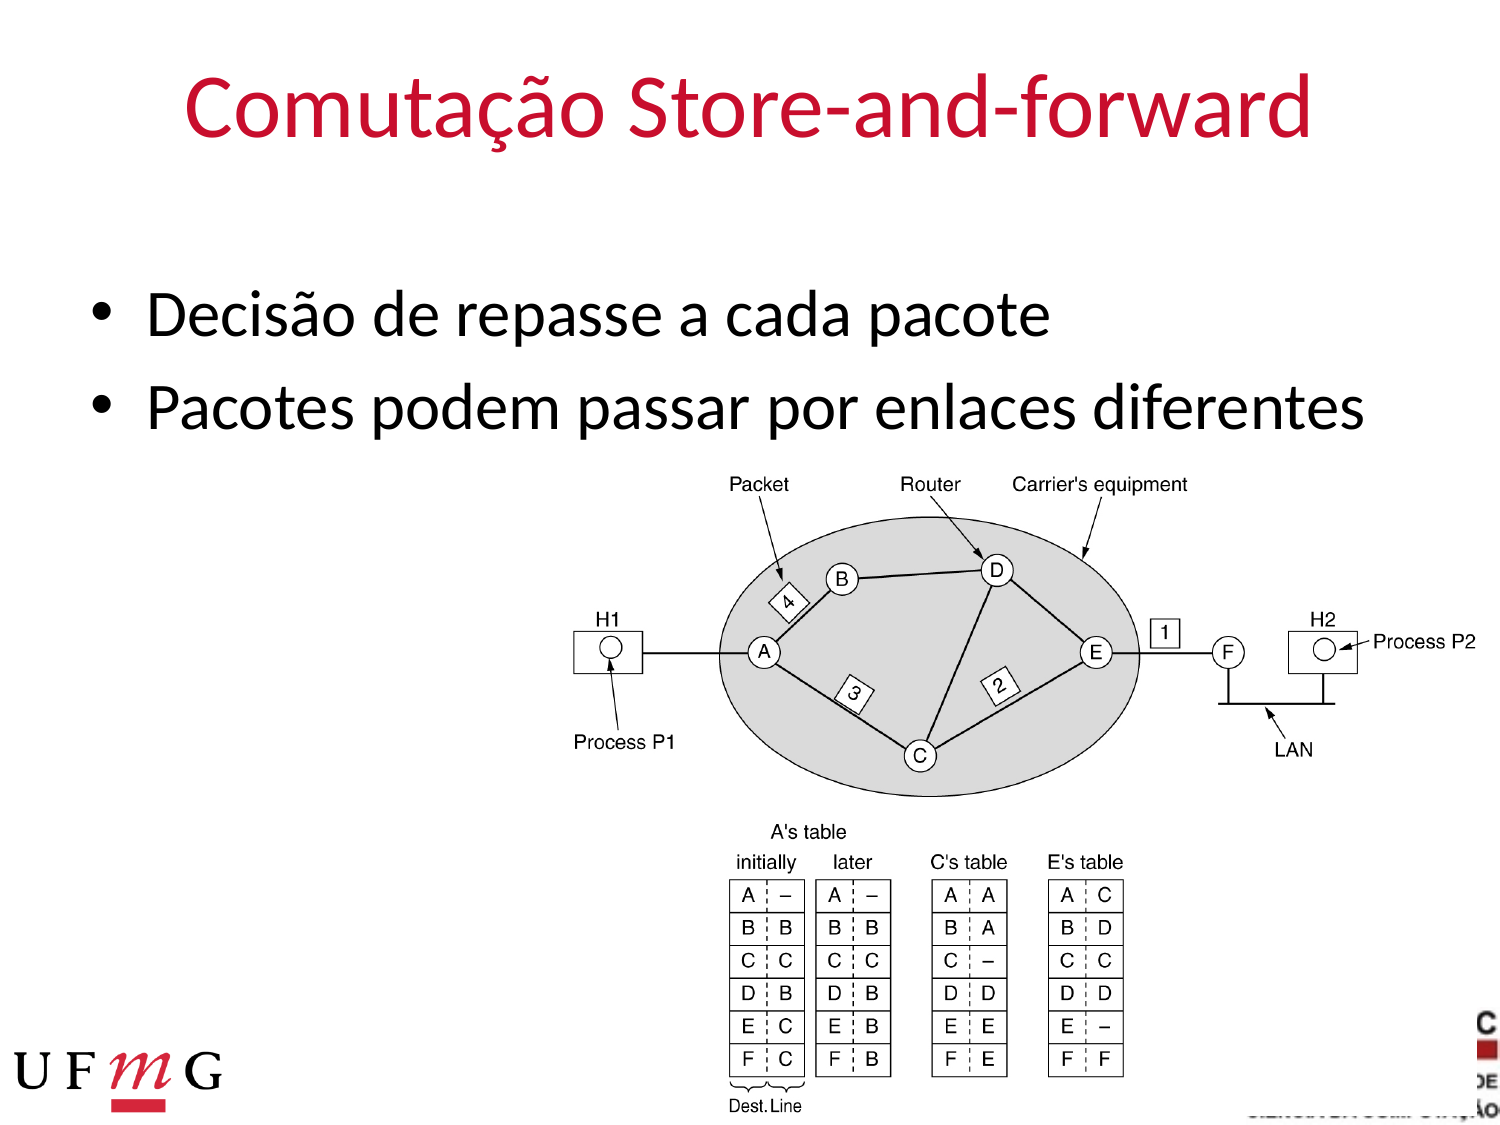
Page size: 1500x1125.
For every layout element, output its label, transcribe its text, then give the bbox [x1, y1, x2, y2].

title Comutação Store-and-forward [75, 7, 1425, 195]
picture [569, 472, 1500, 1125]
list Decisão de repasse a cada pacote Pacotes podem passar por enlaces diferentes [75, 262, 1425, 1005]
picture [5, 1034, 231, 1123]
